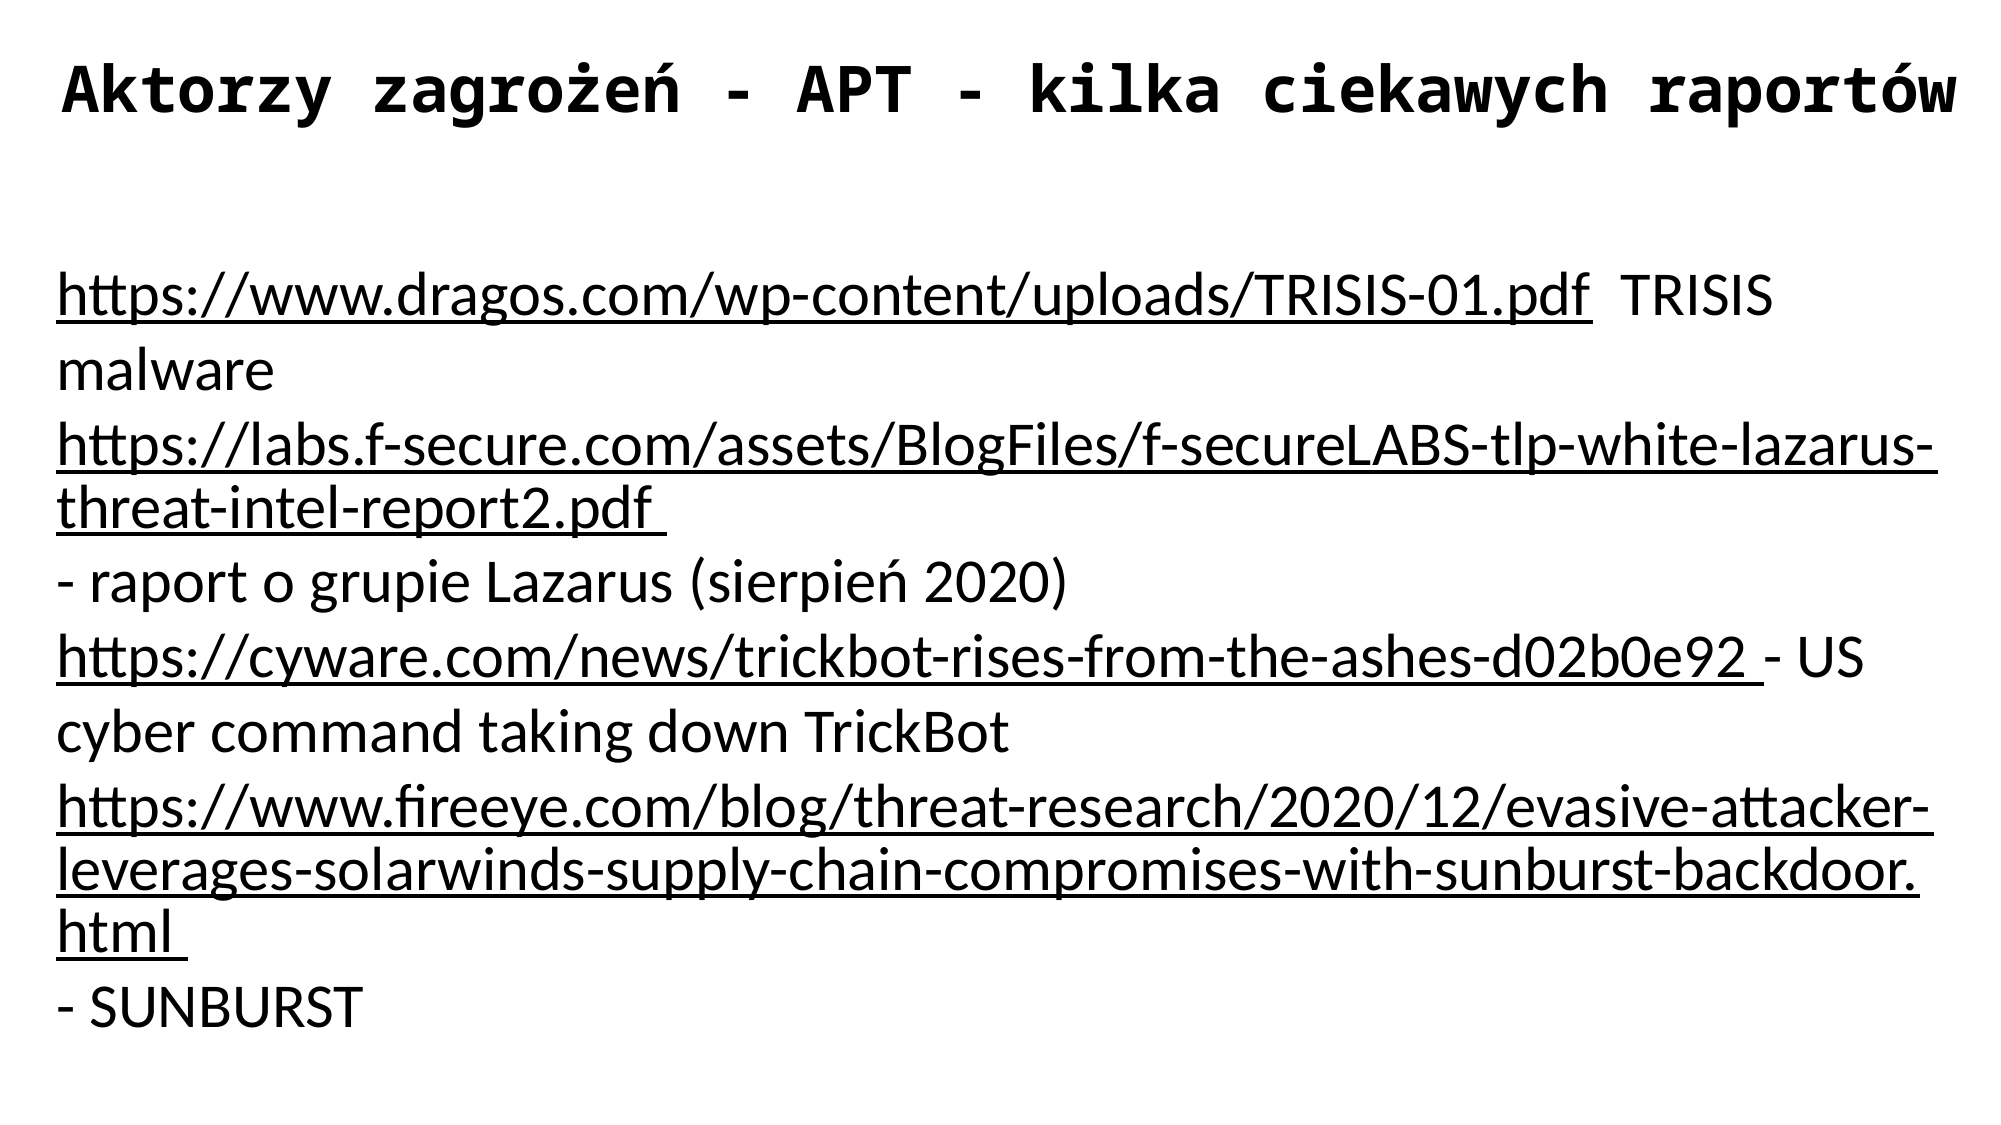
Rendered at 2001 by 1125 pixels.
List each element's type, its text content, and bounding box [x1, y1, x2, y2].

text_box https://www.dragos.com/wp-content/uploads/TRISIS-01.pdf TRISIS malware https://labs.f-secure.com/assets/BlogFiles/f-secureLABS-tlp-white-lazarus-threat-intel-report2.pdf - raport o grupie Lazarus (sierpień 2020) https://cyware.com/news/trickbot-rises-from-the-ashes-d02b0e92 - US cyber command taking down TrickBot https://www.fireeye.com/blog/threat-research/2020/12/evasive-attacker-leverages-solarwinds-supply-chain-compromises-with-sunburst-backdoor.html - SUNBURST [41, 245, 1959, 936]
title Aktorzy zagrożeń - APT - kilka ciekawych raportów [45, 21, 1978, 162]
